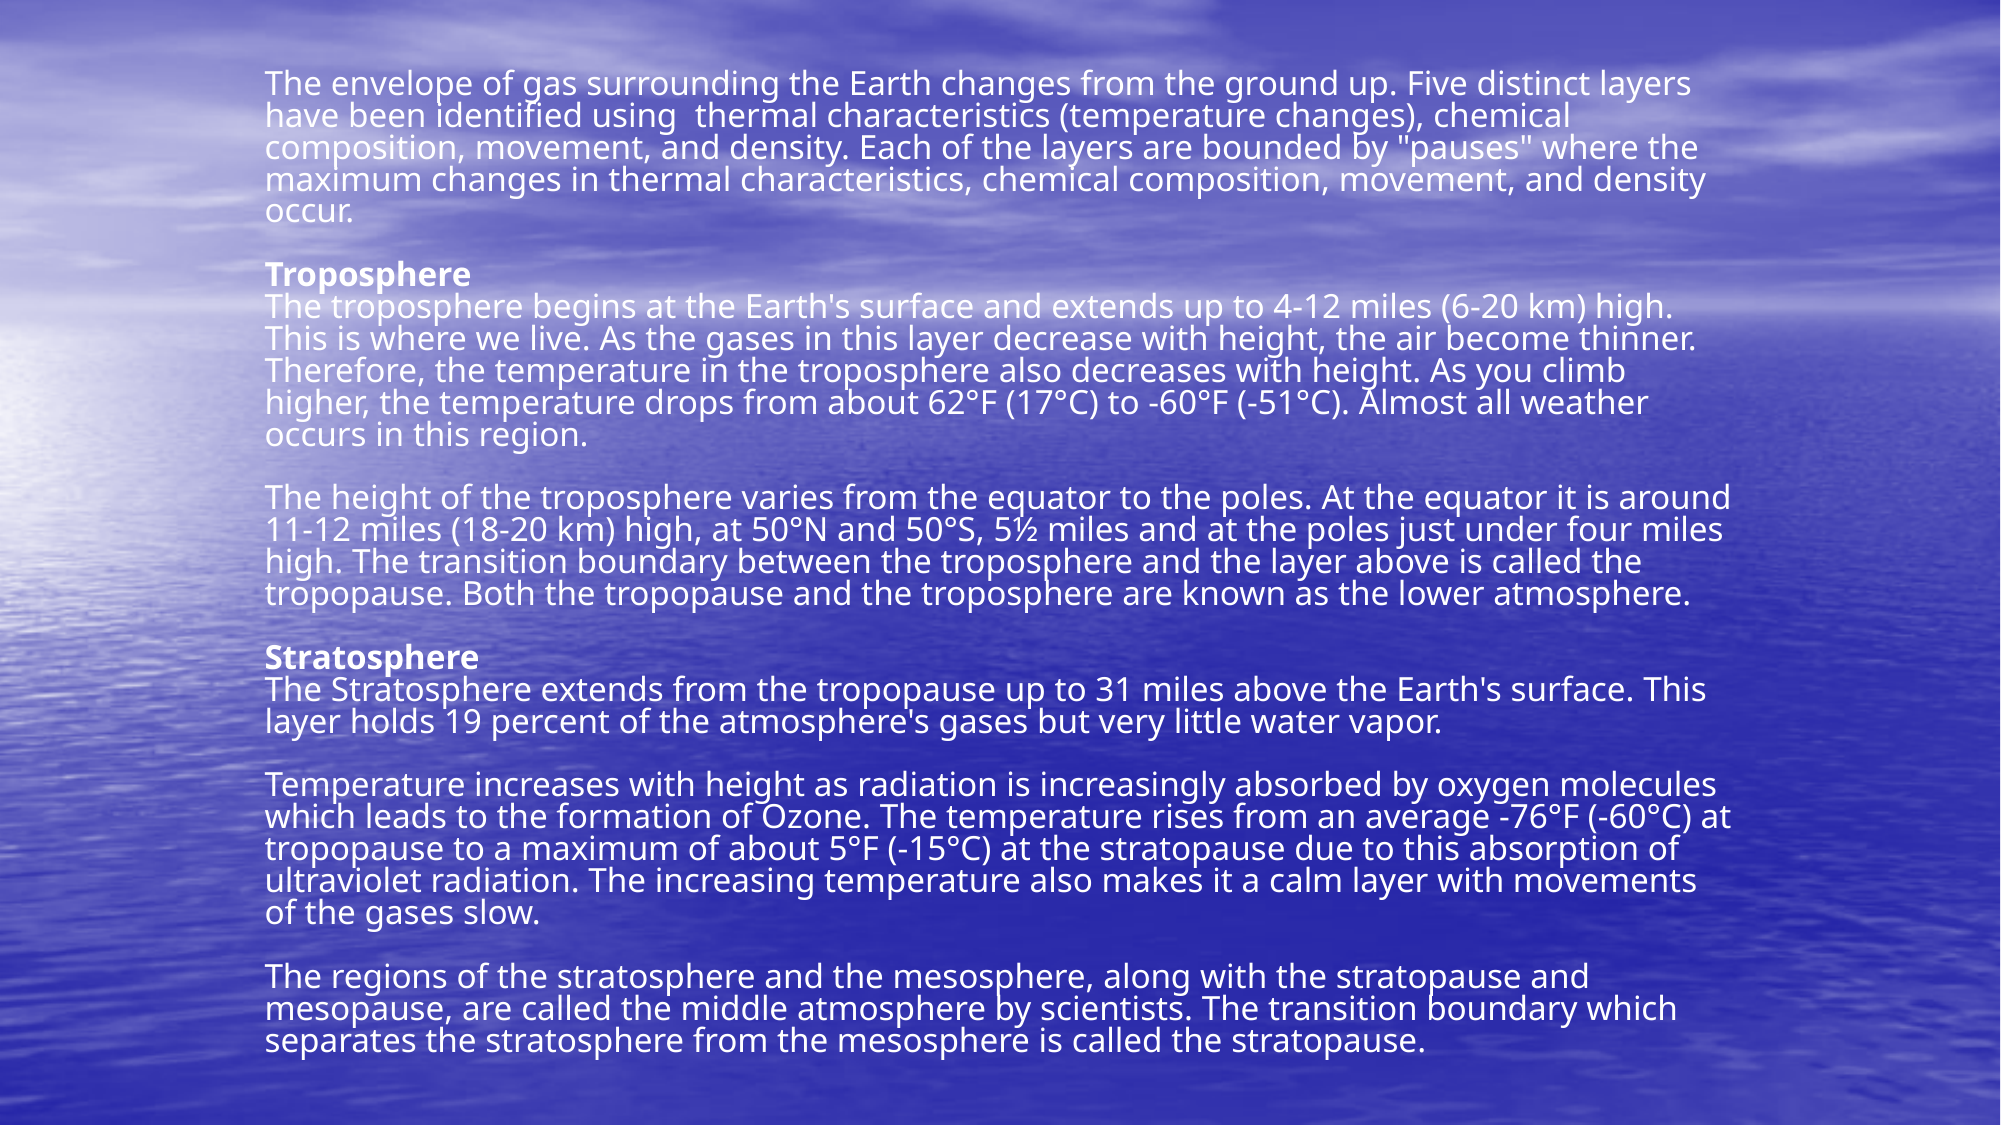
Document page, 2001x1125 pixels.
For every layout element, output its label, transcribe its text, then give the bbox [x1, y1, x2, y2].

text_box The envelope of gas surrounding the Earth changes from the ground up. Five distinct layers have been identified using thermal characteristics (temperature changes), chemical composition, movement, and density. Each of the layers are bounded by "pauses" where the maximum changes in thermal characteristics, chemical composition, movement, and density occur. Troposphere The troposphere begins at the Earth's surface and extends up to 4-12 miles (6-20 km) high. This is where we live. As the gases in this layer decrease with height, the air become thinner. Therefore, the temperature in the troposphere also decreases with height. As you climb higher, the temperature drops from about 62°F (17°C) to -60°F (-51°C). Almost all weather occurs in this region. The height of the troposphere varies from the equator to the poles. At the equator it is around 11-12 miles (18-20 km) high, at 50°N and 50°S, 5½ miles and at the poles just under four miles high. The transition boundary between the troposphere and the layer above is called the tropopause. Both the tropopause and the troposphere are known as the lower atmosphere. Stratosphere The Stratosphere extends from the tropopause up to 31 miles above the Earth's surface. This layer holds 19 percent of the atmosphere's gases but very little water vapor. Temperature increases with height as radiation is increasingly absorbed by oxygen molecules which leads to the formation of Ozone. The temperature rises from an average -76°F (-60°C) at tropopause to a maximum of about 5°F (-15°C) at the stratopause due to this absorption of ultraviolet radiation. The increasing temperature also makes it a calm layer with movements of the gases slow. The regions of the stratosphere and the mesosphere, along with the stratopause and mesopause, are called the middle atmosphere by scientists. The transition boundary which separates the stratosphere from the mesosphere is called the stratopause. [249, 62, 1750, 1125]
